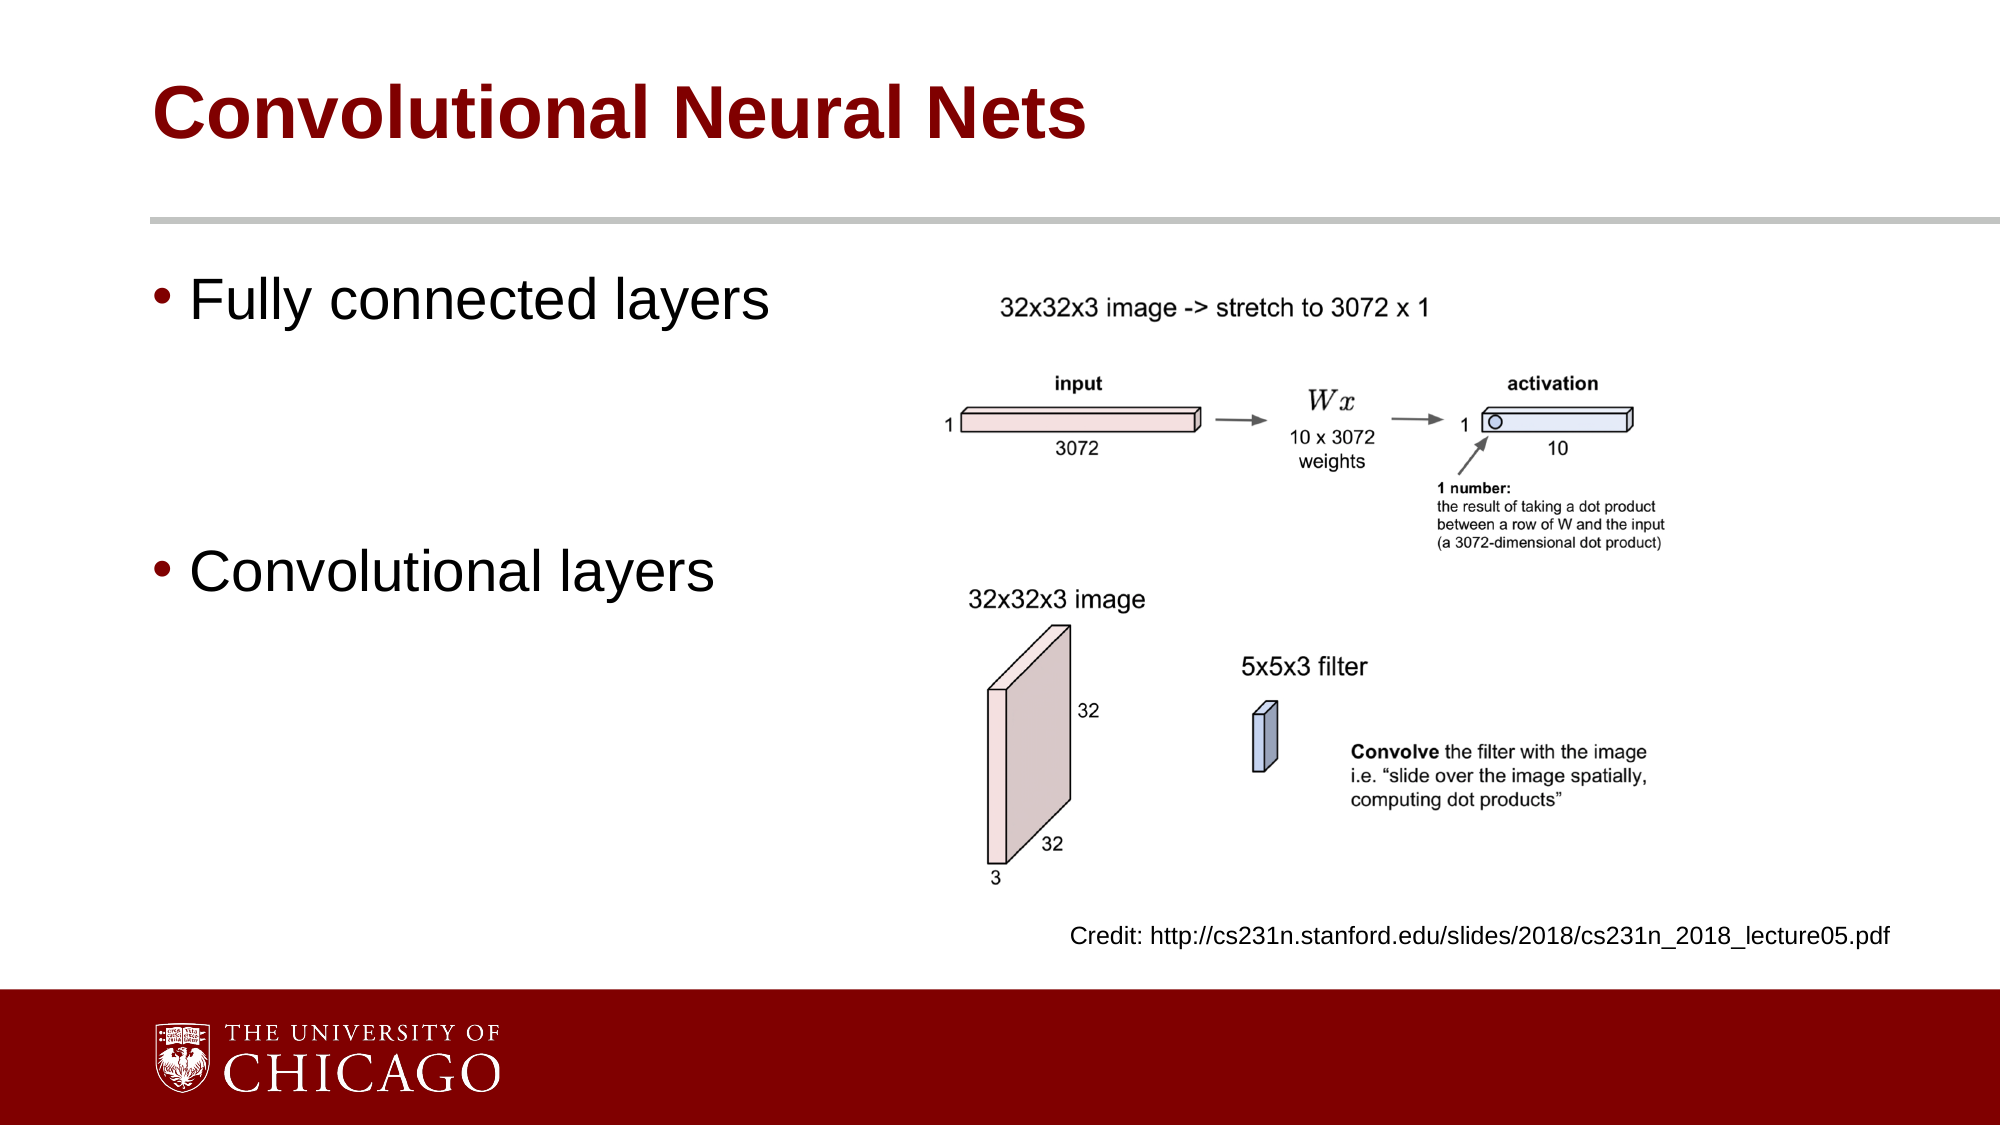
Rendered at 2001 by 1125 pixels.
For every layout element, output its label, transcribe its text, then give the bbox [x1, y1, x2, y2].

picture [950, 580, 1662, 895]
list Fully connected layers Convolutional layers [137, 253, 1863, 936]
picture [922, 287, 1690, 563]
title Convolutional Neural Nets [137, 0, 1863, 218]
text_box Credit: http://cs231n.stanford.edu/slides/2018/cs231n_2018_lecture05.pdf [1055, 912, 2000, 958]
